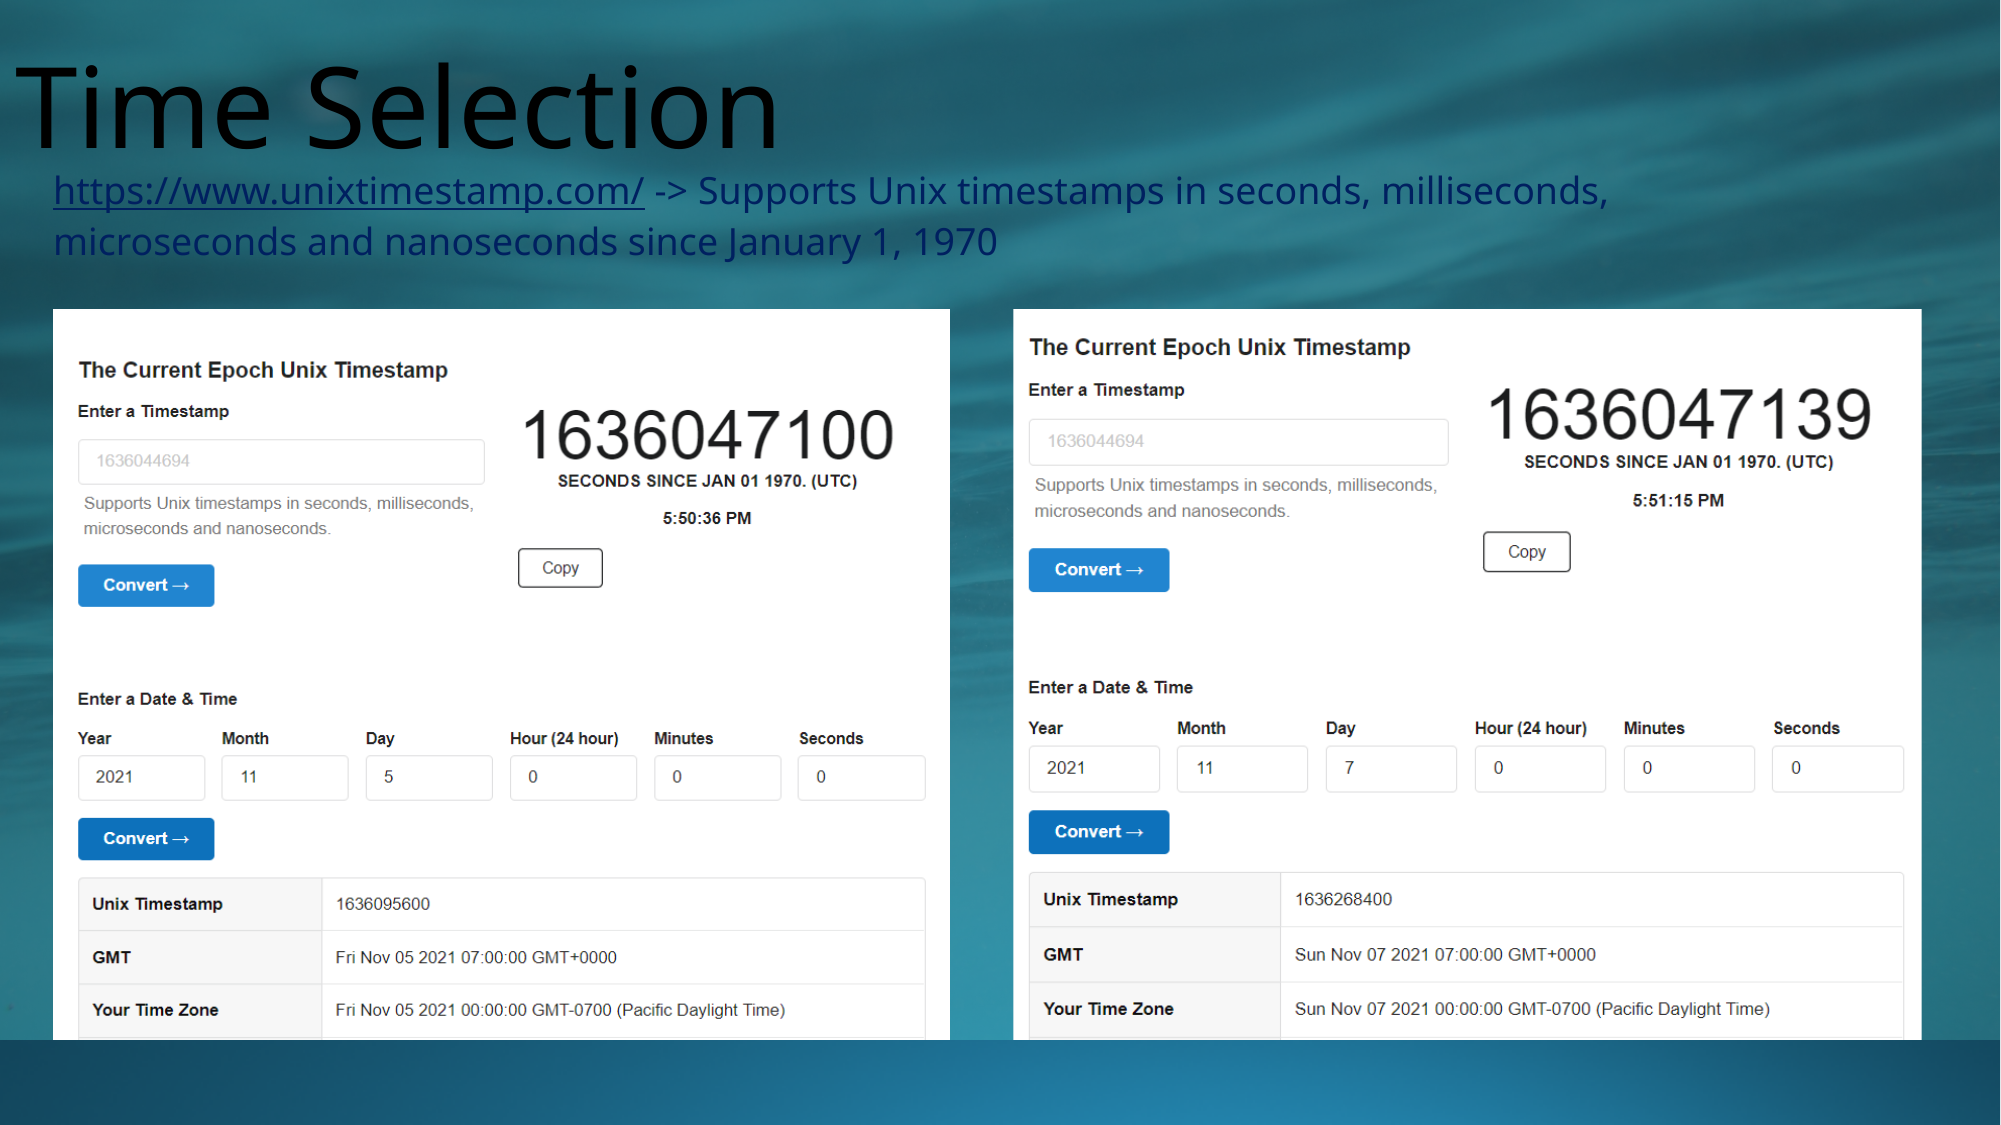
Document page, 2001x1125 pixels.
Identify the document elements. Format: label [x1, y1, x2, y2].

list [53, 309, 950, 1040]
picture [0, 0, 2001, 1125]
